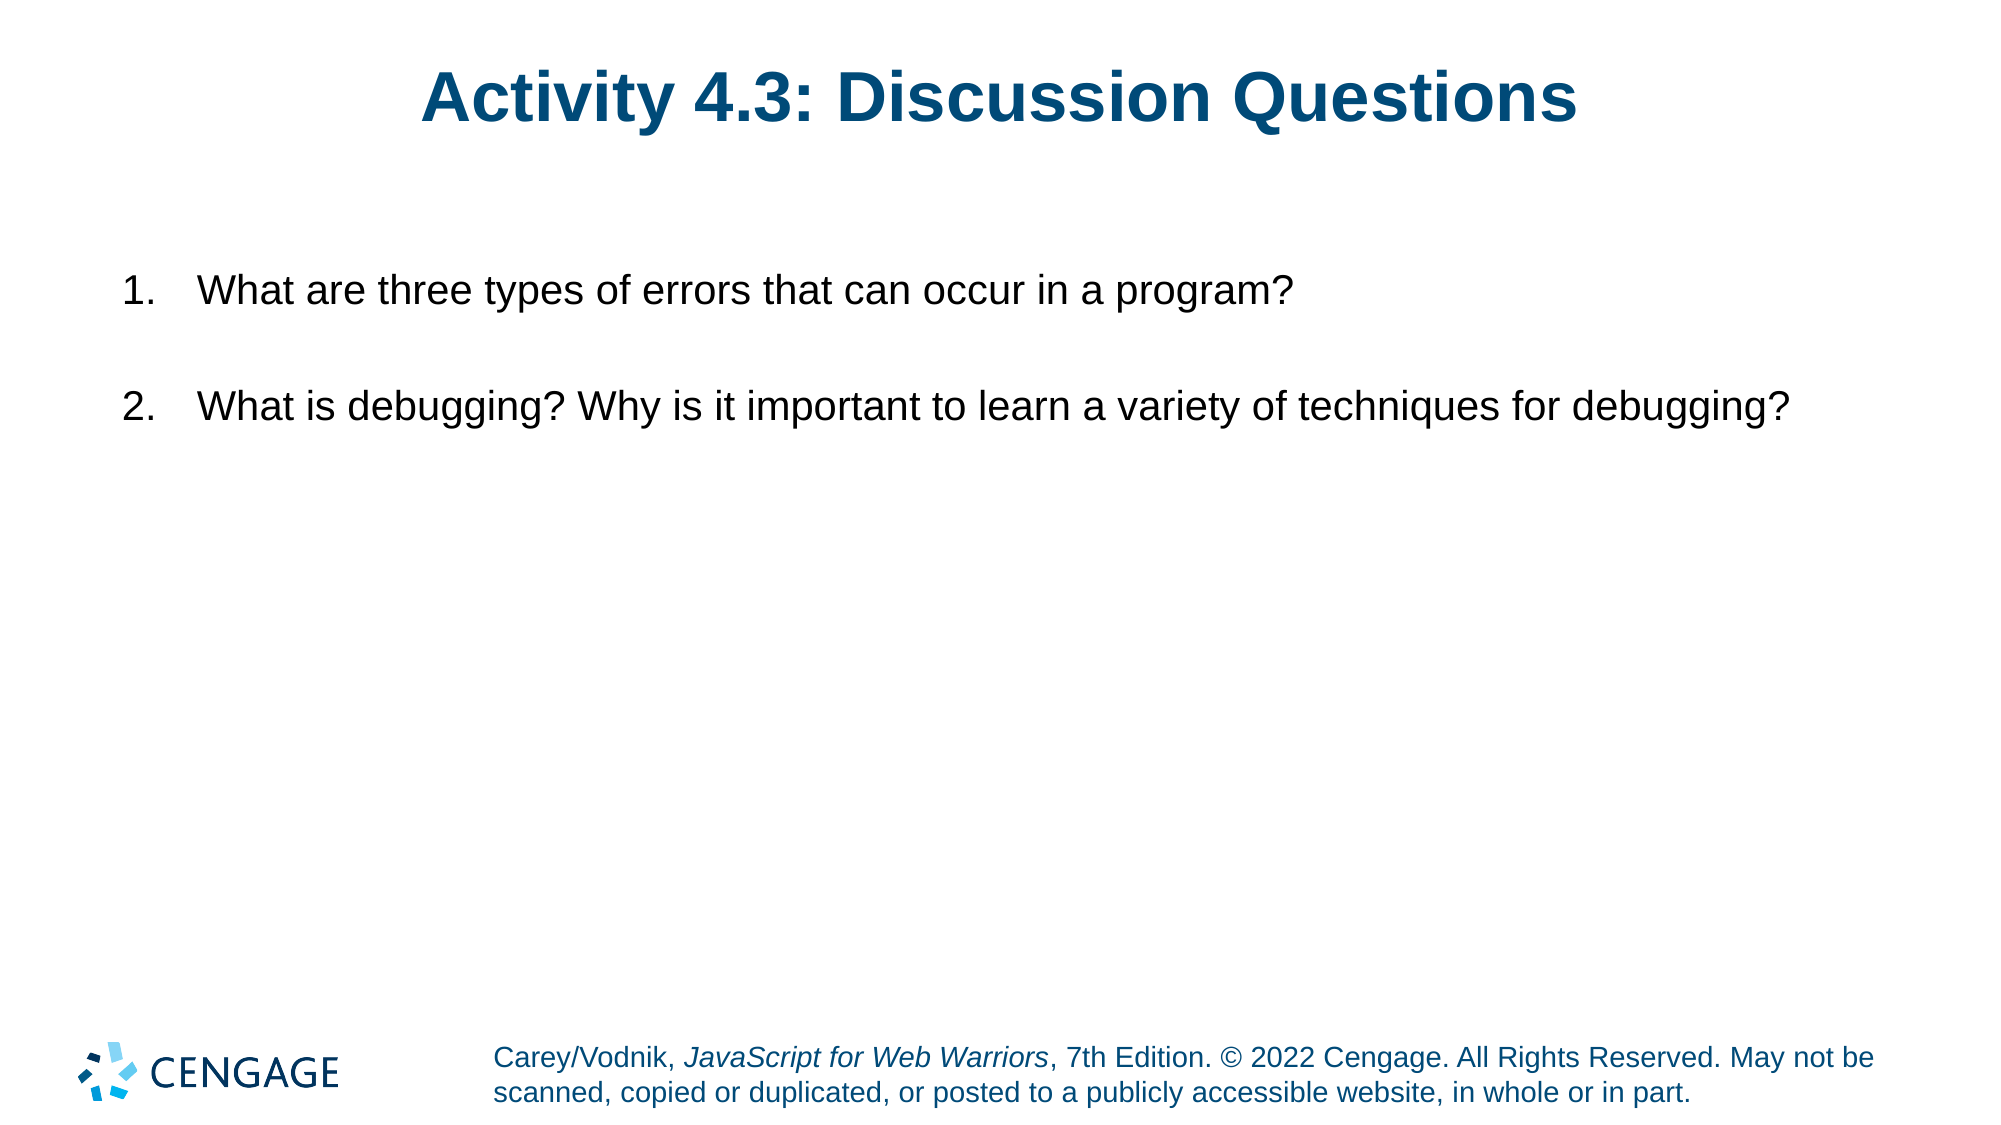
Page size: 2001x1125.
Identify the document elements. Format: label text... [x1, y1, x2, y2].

picture [78, 1042, 338, 1101]
title Activity 4.3: Discussion Questions [137, 59, 1863, 171]
list What are three types of errors that can occur in a program? What is debugging? Why is it important to learn a variety of techniques for debugging? [121, 268, 1880, 990]
